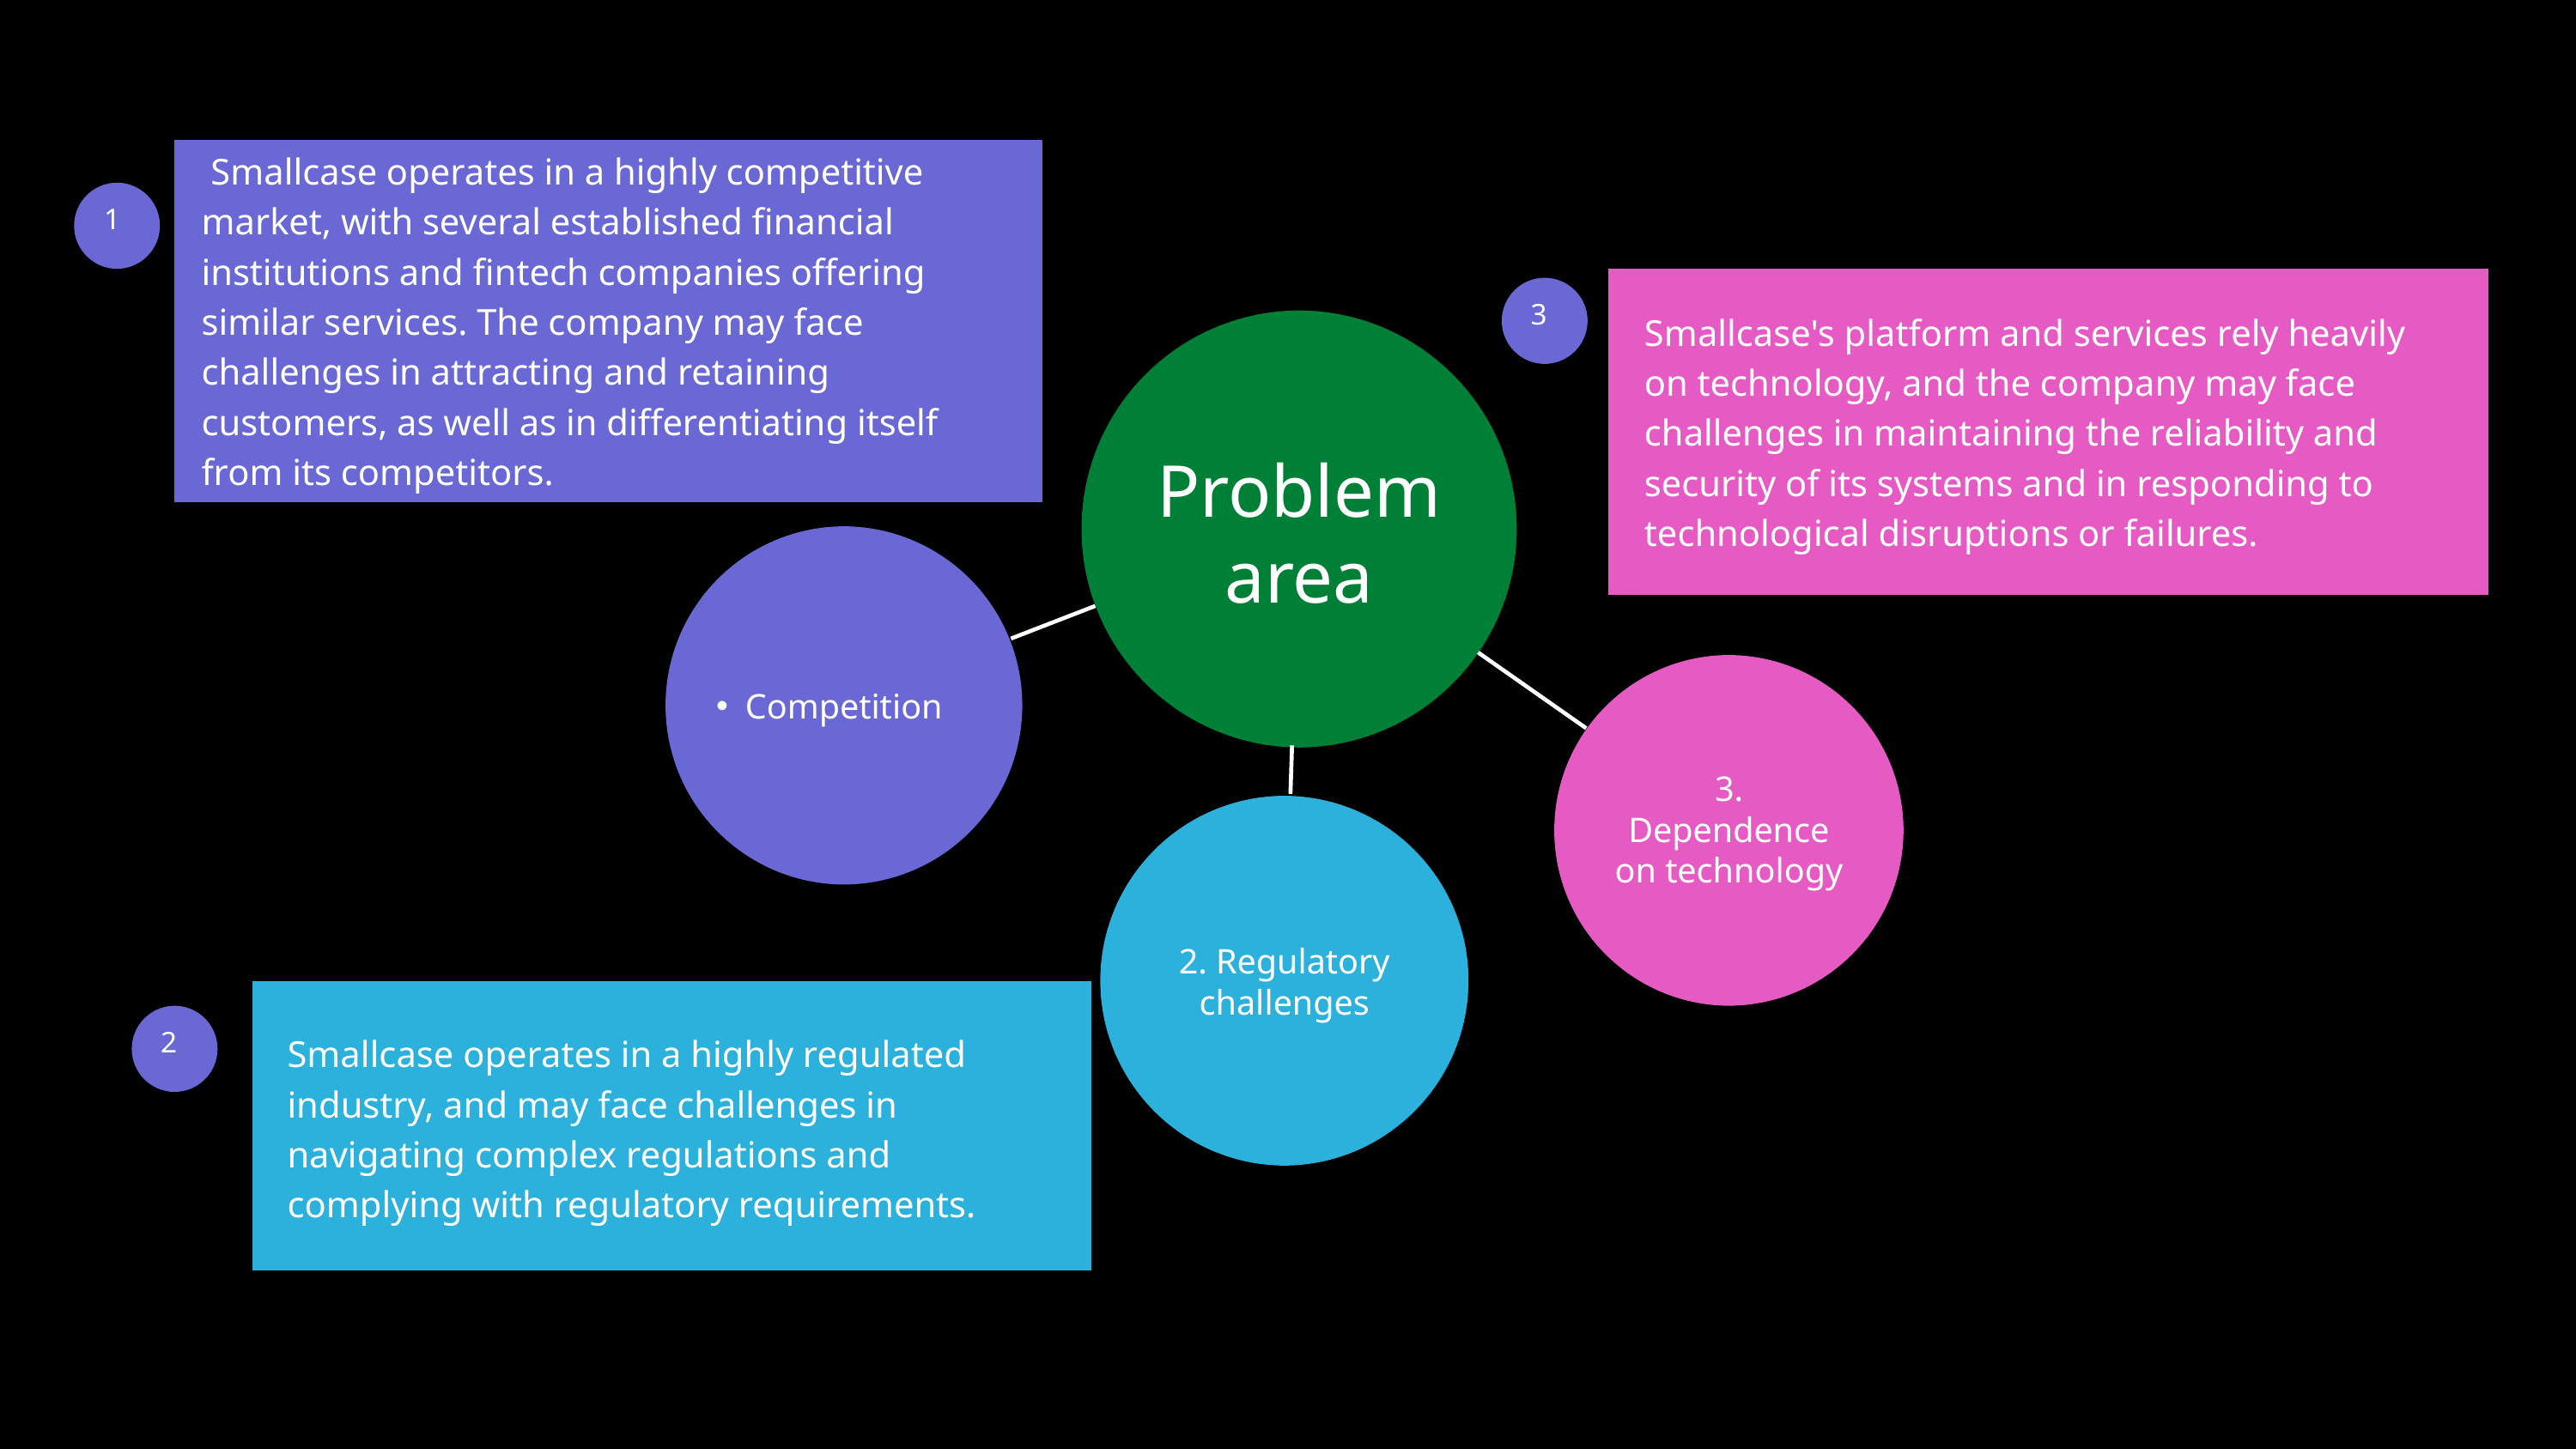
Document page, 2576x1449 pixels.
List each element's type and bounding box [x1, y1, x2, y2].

text_box [75, 182, 160, 270]
text_box [1554, 654, 1904, 1006]
text_box [174, 132, 1043, 503]
text_box [1080, 310, 1518, 748]
text_box [1607, 264, 2489, 596]
text_box [1501, 277, 1588, 365]
text_box [1099, 795, 1470, 1167]
text_box [131, 1005, 218, 1093]
text_box [640, 525, 1023, 885]
text_box [251, 979, 1092, 1270]
